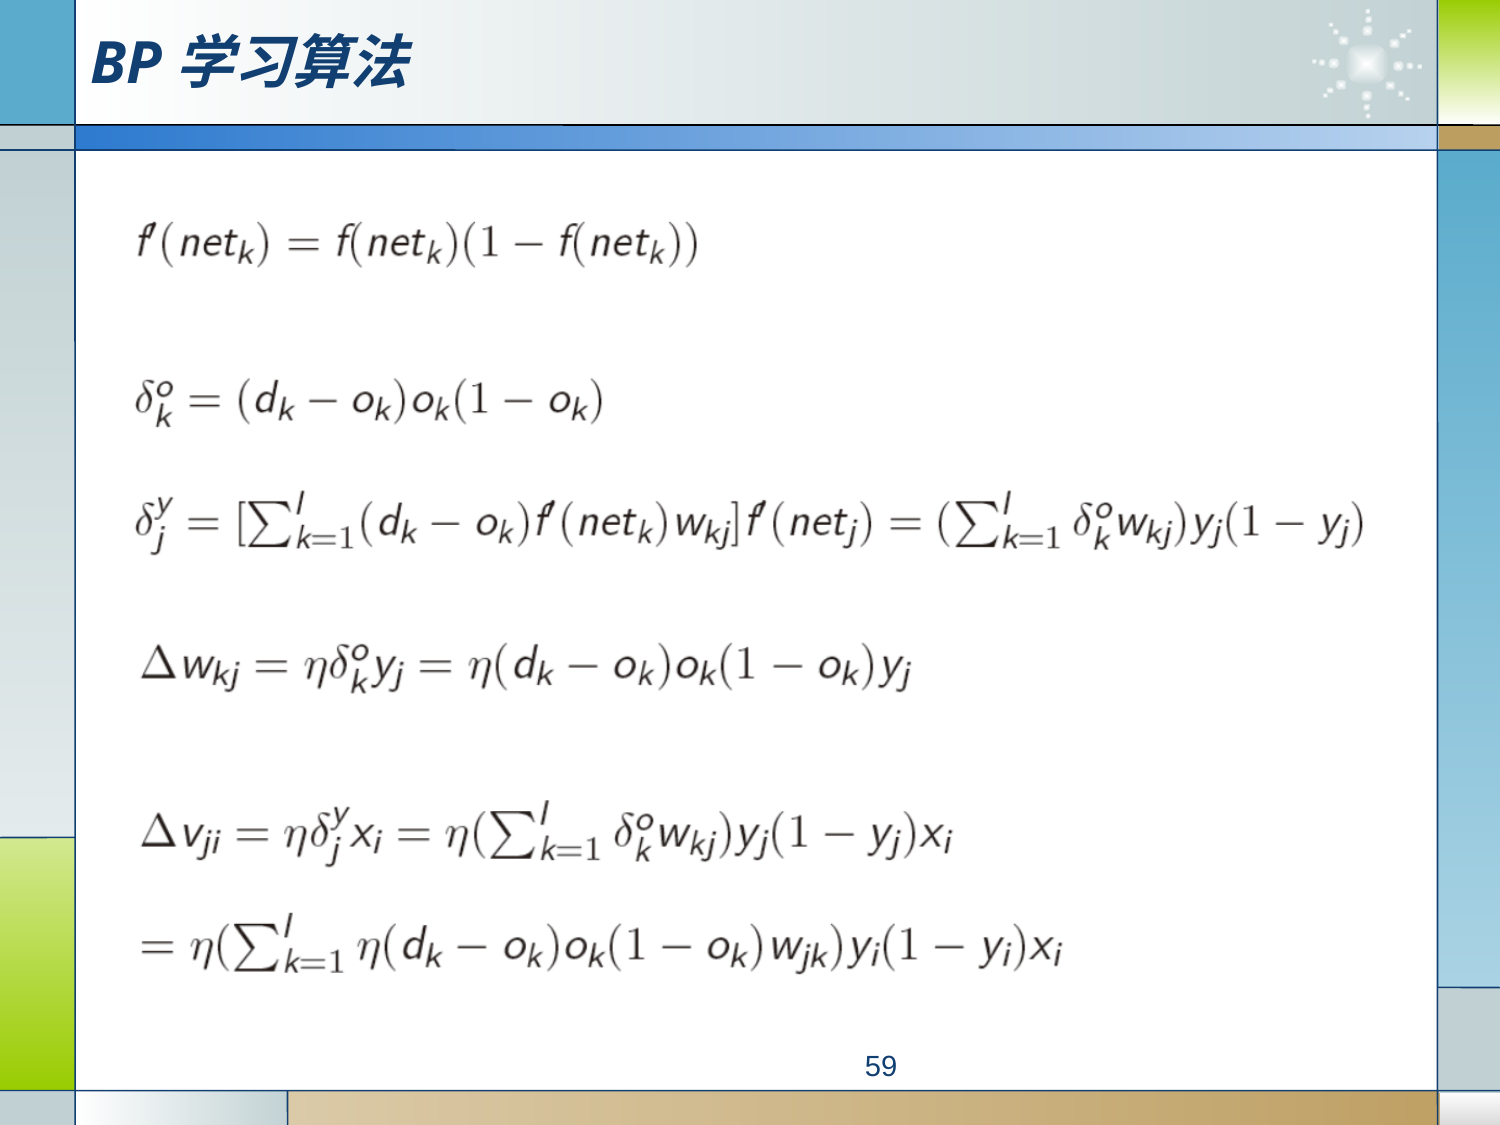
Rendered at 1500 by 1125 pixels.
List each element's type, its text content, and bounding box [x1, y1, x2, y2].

picture [105, 199, 1387, 596]
picture [116, 620, 1101, 1001]
slide_number 59 [562, 1039, 913, 1081]
title BP学习算法 [74, 0, 1351, 124]
